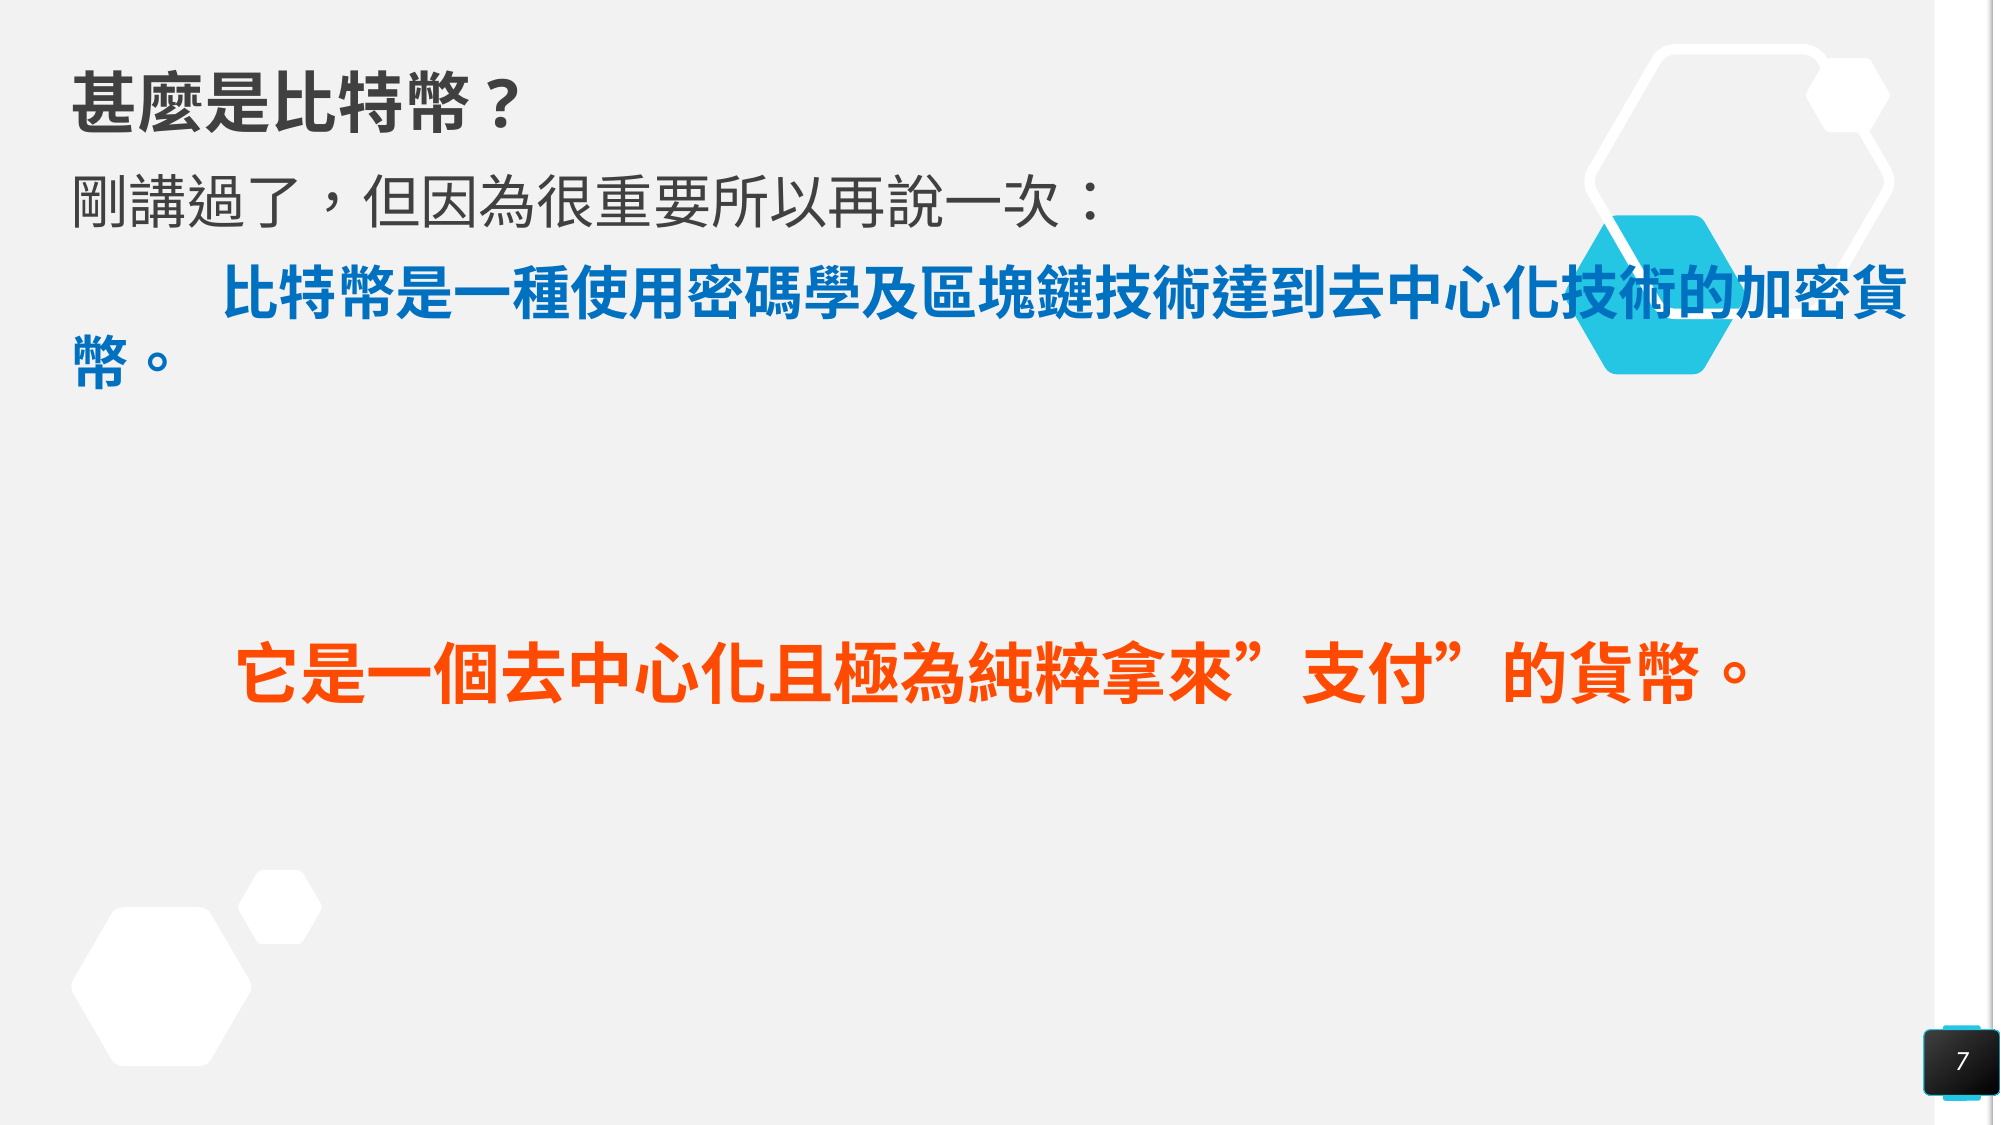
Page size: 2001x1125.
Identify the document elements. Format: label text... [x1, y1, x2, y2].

list 它是一個去中心化且極為純粹拿來”支付”的貨幣。 [70, 631, 1931, 919]
list 剛講過了，但因為很重要所以再說一次： 比特幣是一種使用密碼學及區塊鏈技術達到去中心化技術的加密貨幣。 [70, 165, 1931, 489]
slide_number 7 [1923, 1029, 2000, 1096]
title 甚麼是比特幣? [70, 70, 1932, 142]
